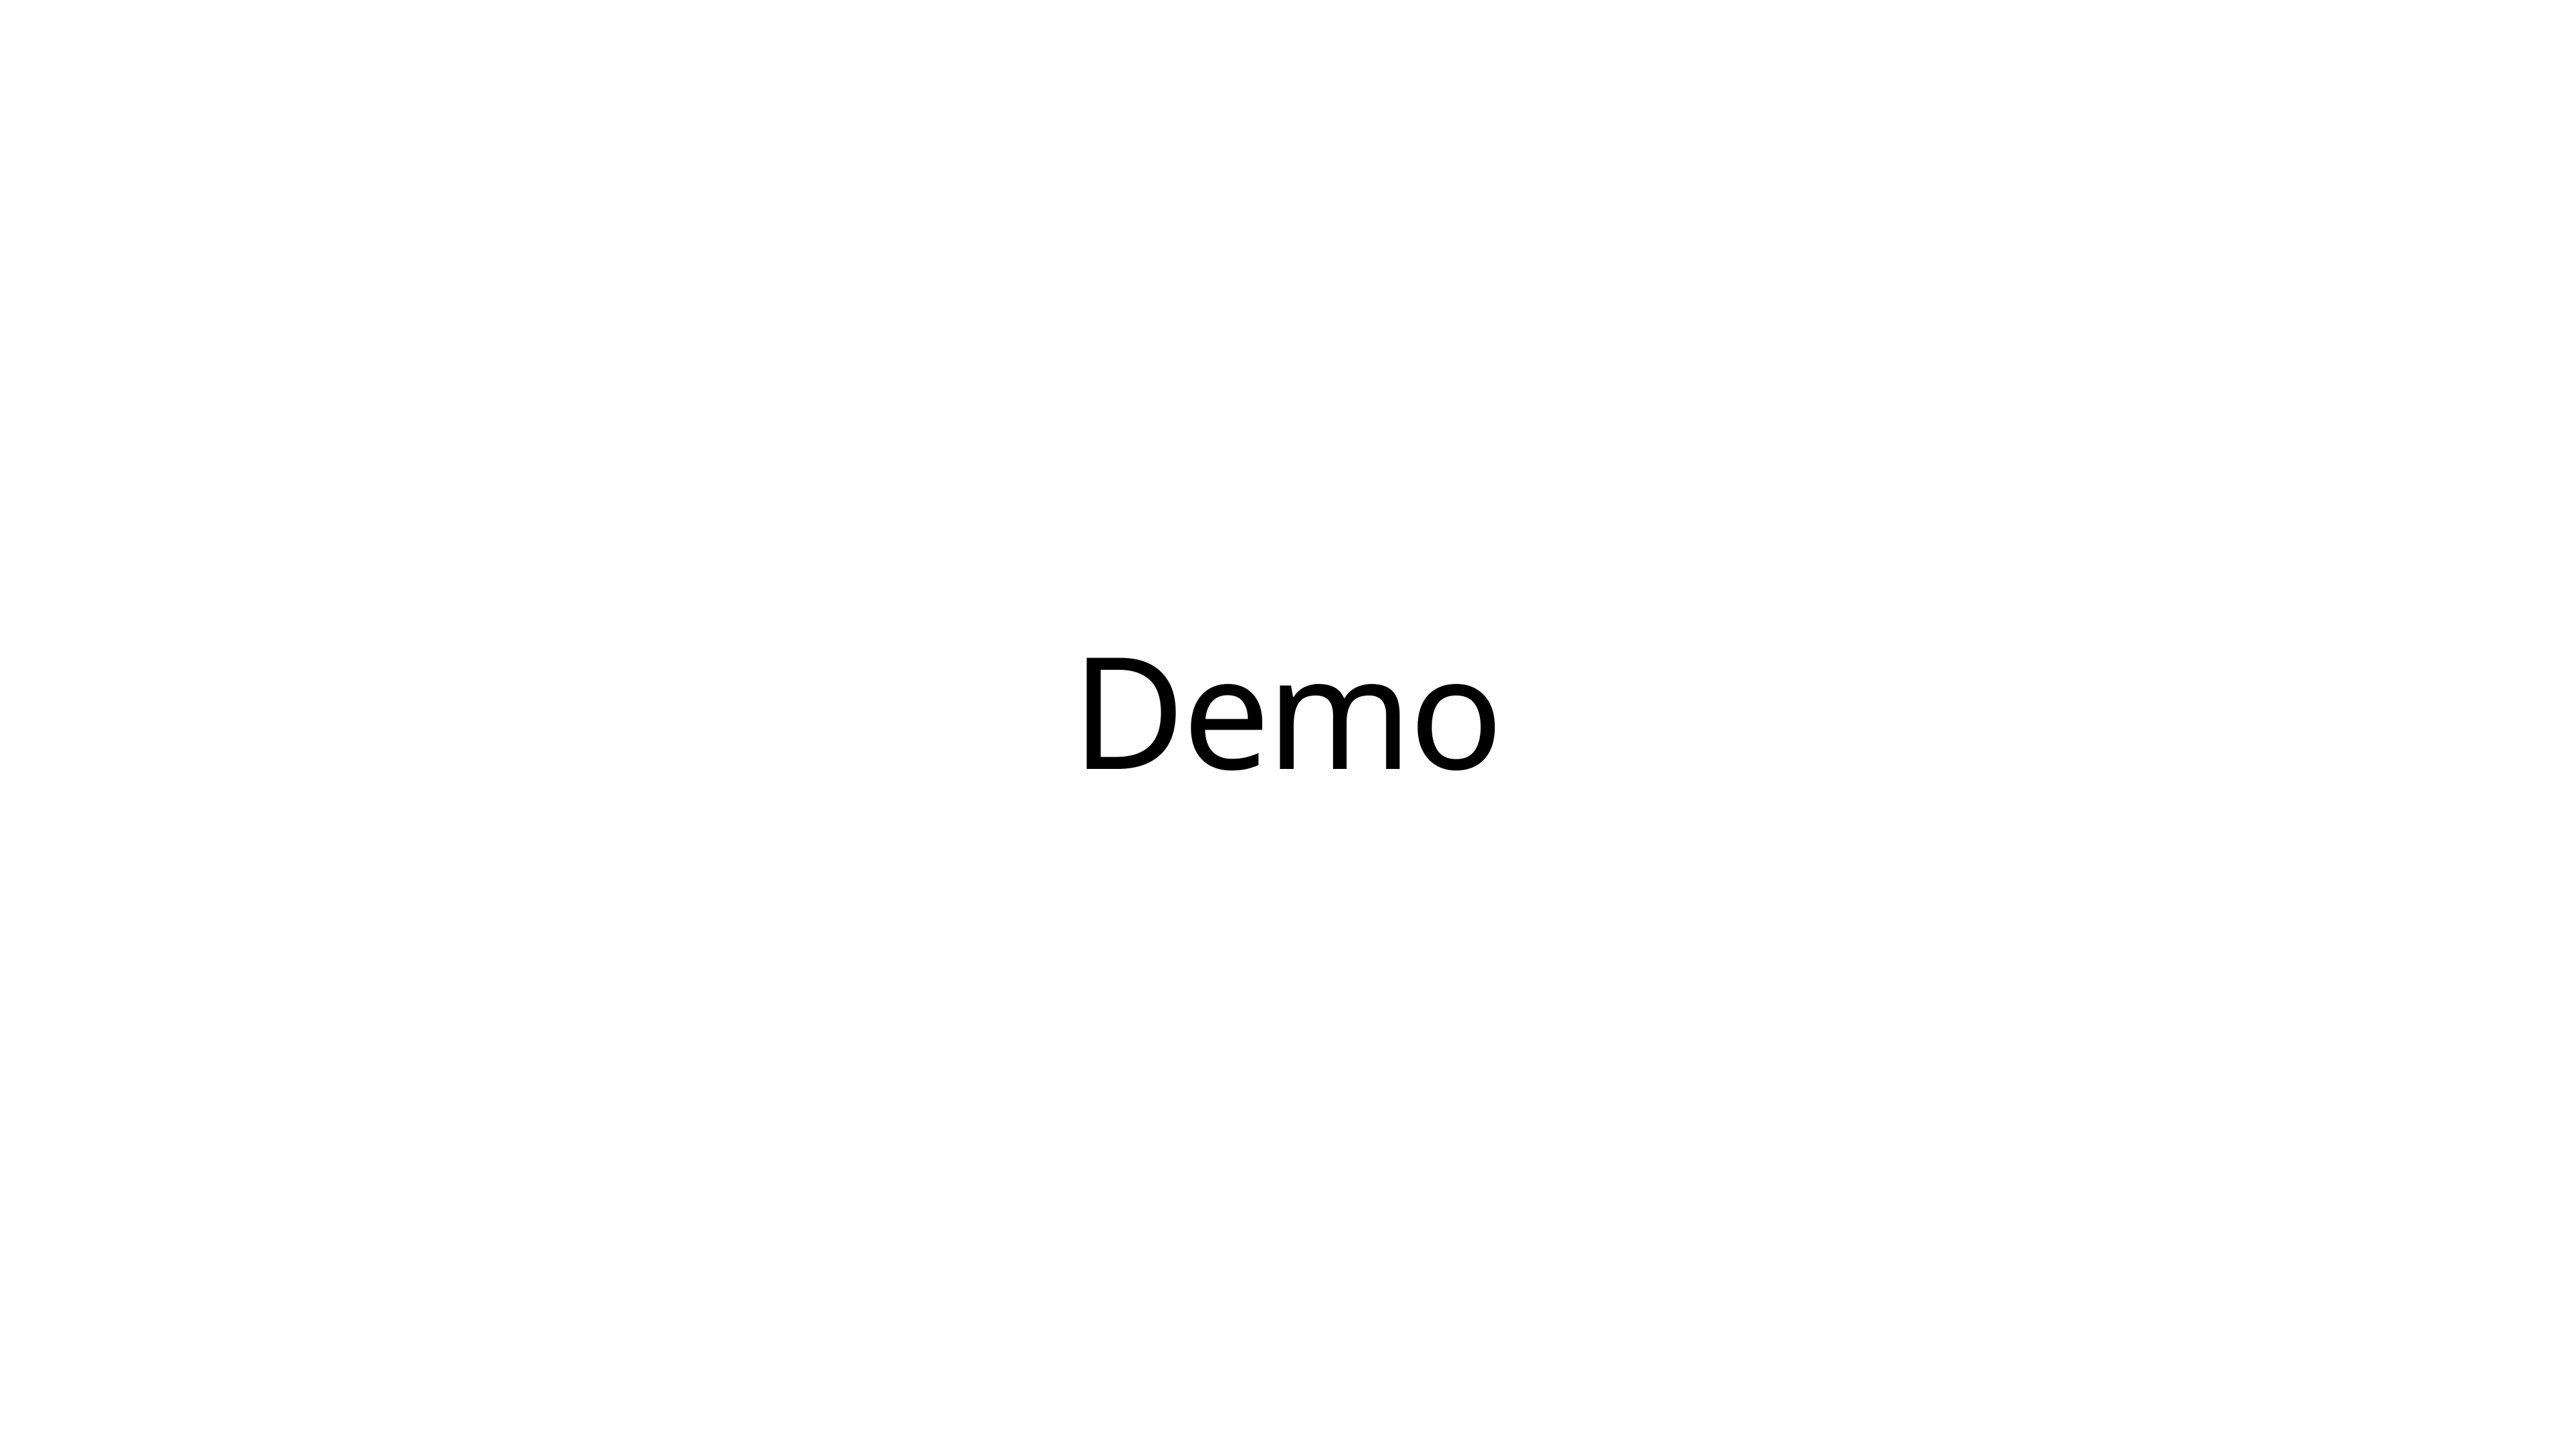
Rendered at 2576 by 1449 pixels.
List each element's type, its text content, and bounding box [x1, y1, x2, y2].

list Demo [127, 519, 2449, 930]
